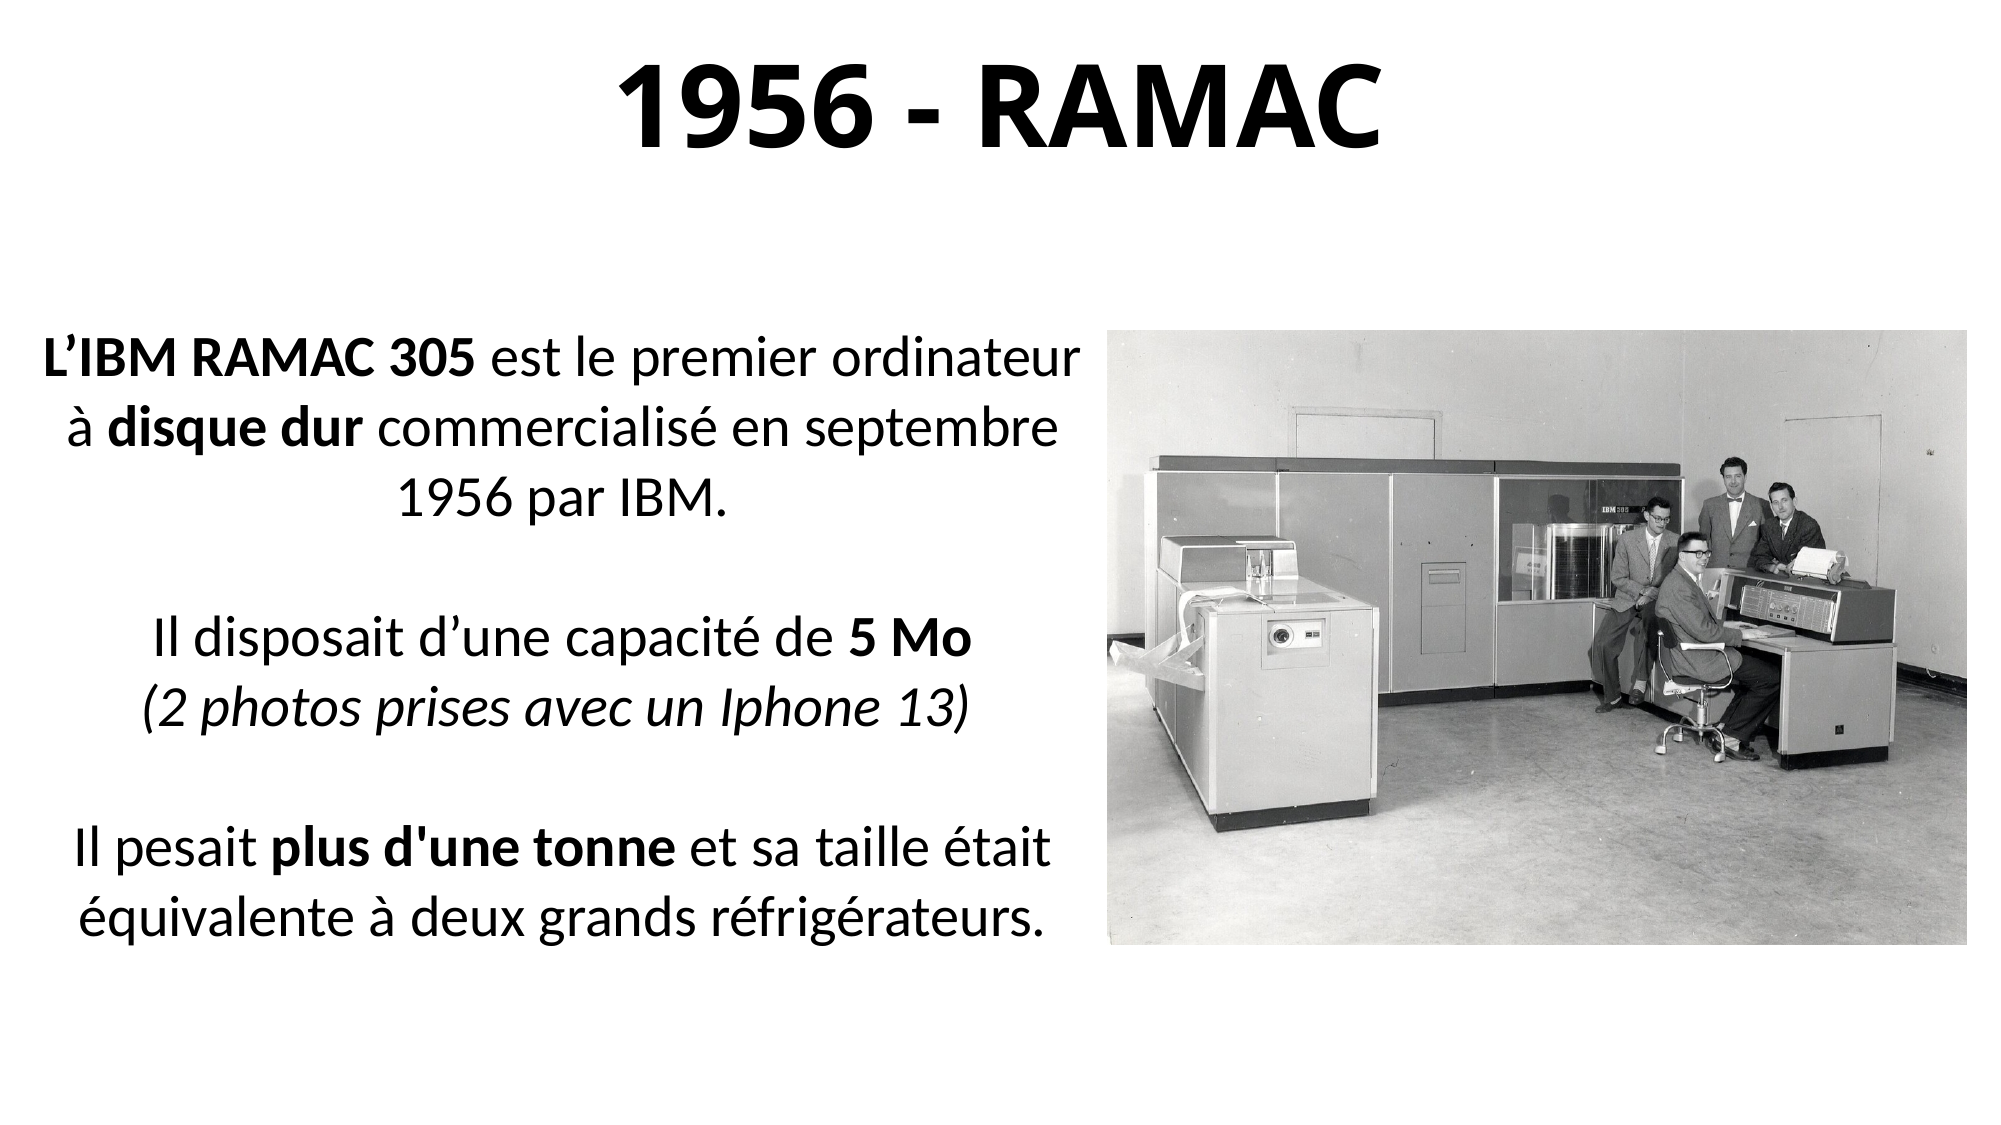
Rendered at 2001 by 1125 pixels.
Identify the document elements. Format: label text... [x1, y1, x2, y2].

picture [1107, 330, 1967, 945]
text_box L’IBM RAMAC 305 est le premier ordinateur à disque dur commercialisé en septembre 1956 par IBM. Il disposait d’une capacité de 5 Mo (2 photos prises avec un Iphone 13) Il pesait plus d'une tonne et sa taille était équivalente à deux grands réfrigérateurs. [18, 310, 1108, 955]
title 1956 - RAMAC [66, 40, 1934, 180]
